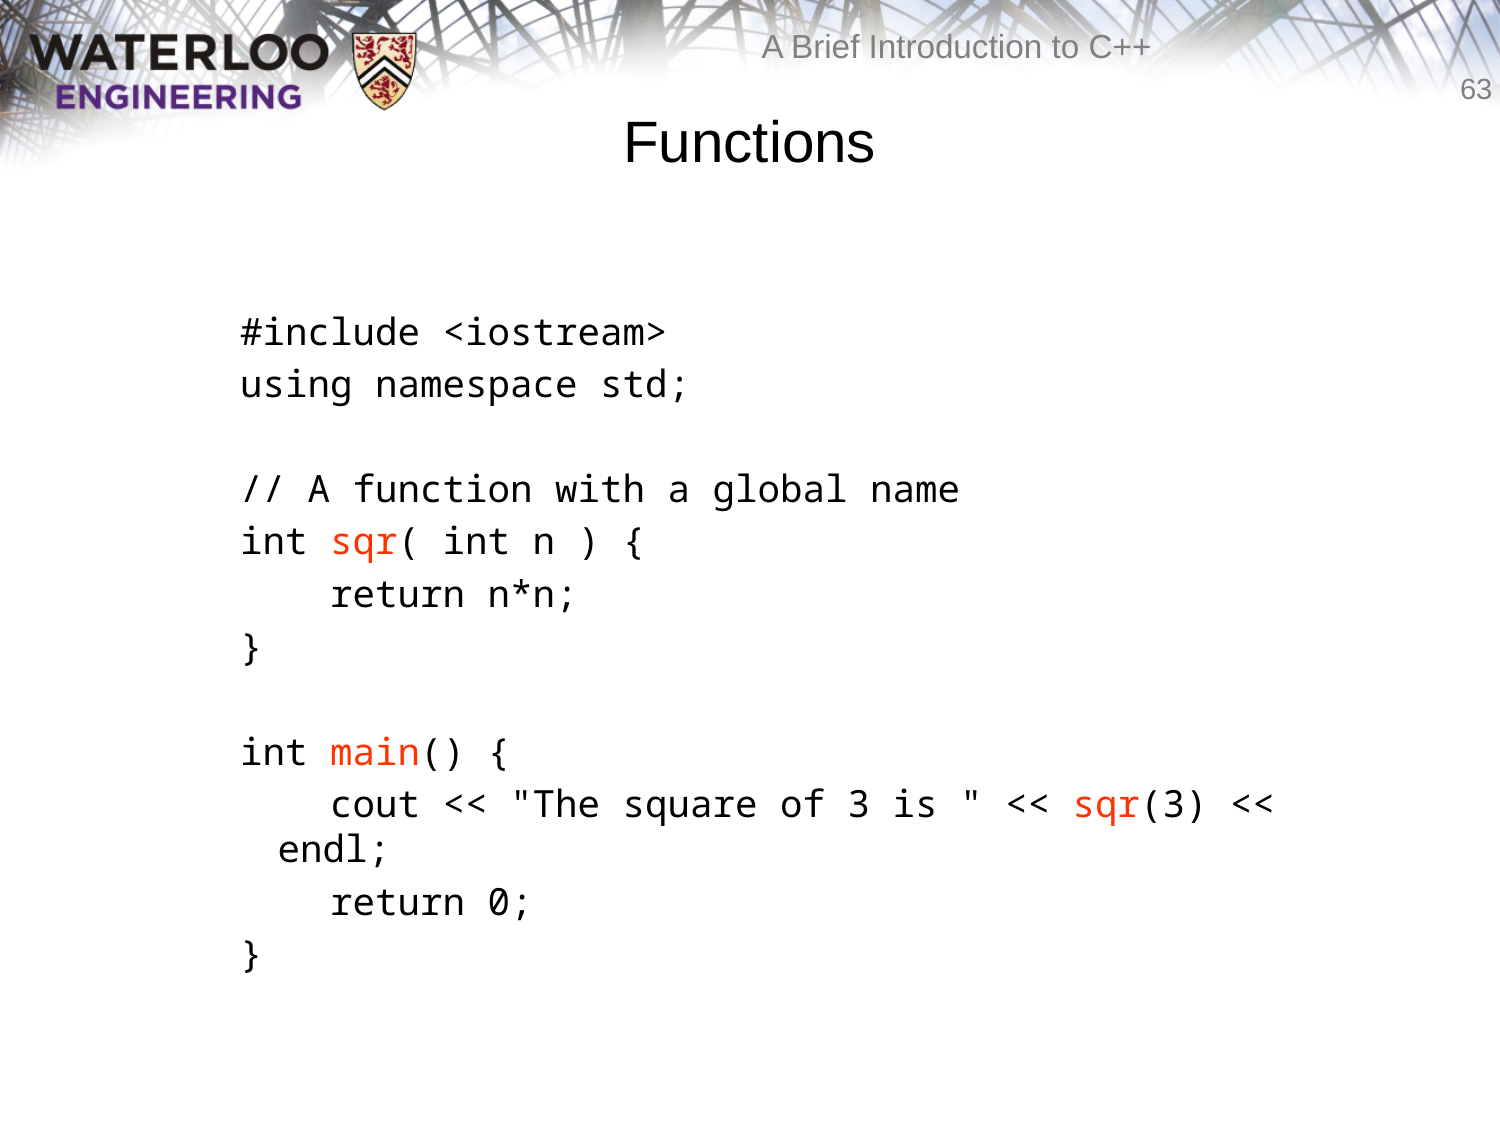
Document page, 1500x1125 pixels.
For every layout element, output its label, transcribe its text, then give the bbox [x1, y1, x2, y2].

list #include <iostream> using namespace std; // A function with a global name int sqr( int n ) { return n*n; } int main() { cout << "The square of 3 is " << sqr(3) << endl; return 0; } [74, 262, 1426, 1006]
picture [0, 0, 1500, 1125]
title Functions [74, 44, 1426, 233]
